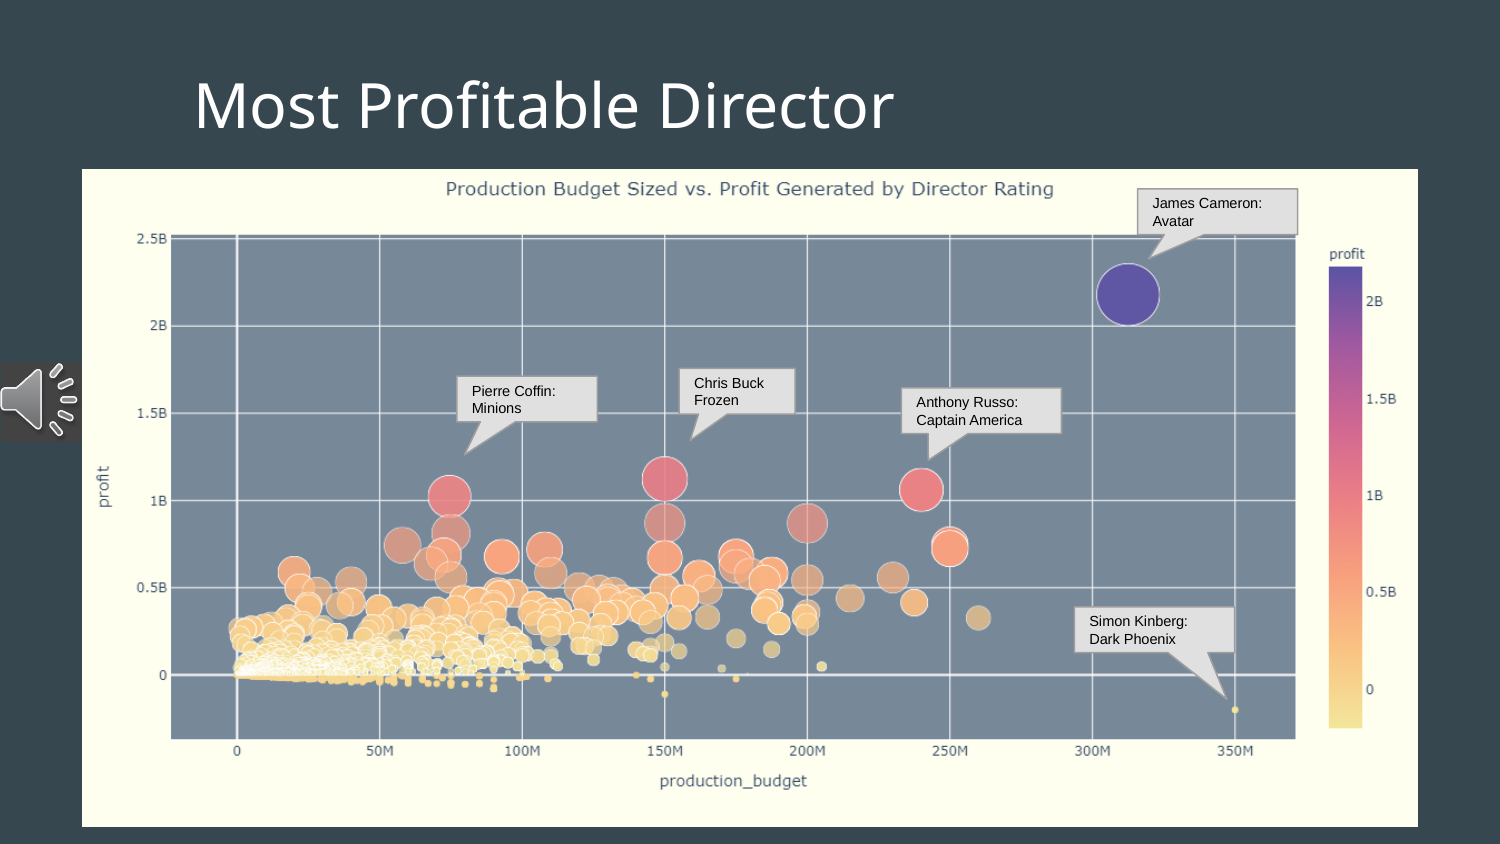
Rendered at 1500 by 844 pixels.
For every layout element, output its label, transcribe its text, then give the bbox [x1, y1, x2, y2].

title Most Profitable Director [178, 50, 1500, 145]
picture [0, 169, 1418, 827]
